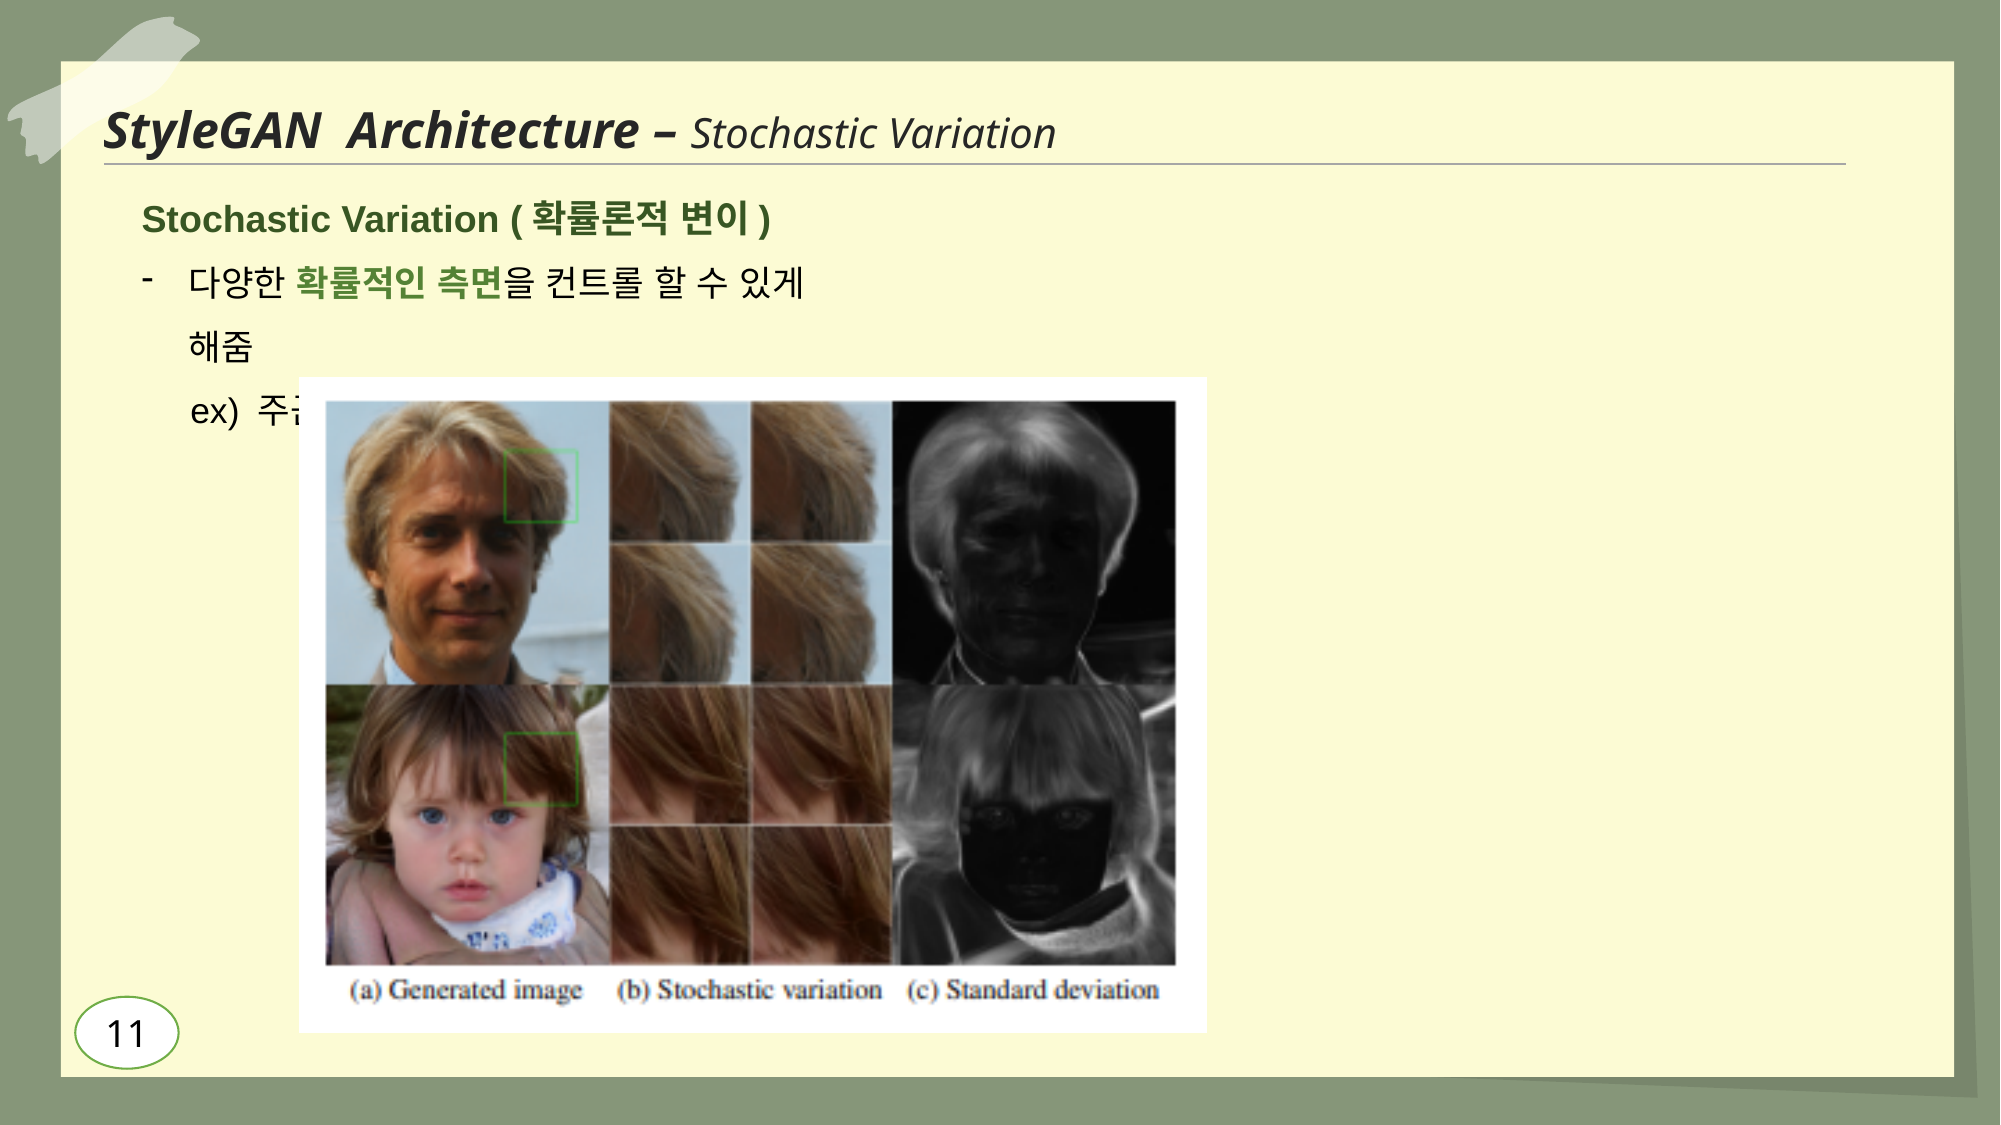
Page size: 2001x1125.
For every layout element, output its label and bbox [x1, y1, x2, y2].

text_box [7, 16, 1978, 1098]
picture [299, 377, 1207, 1033]
